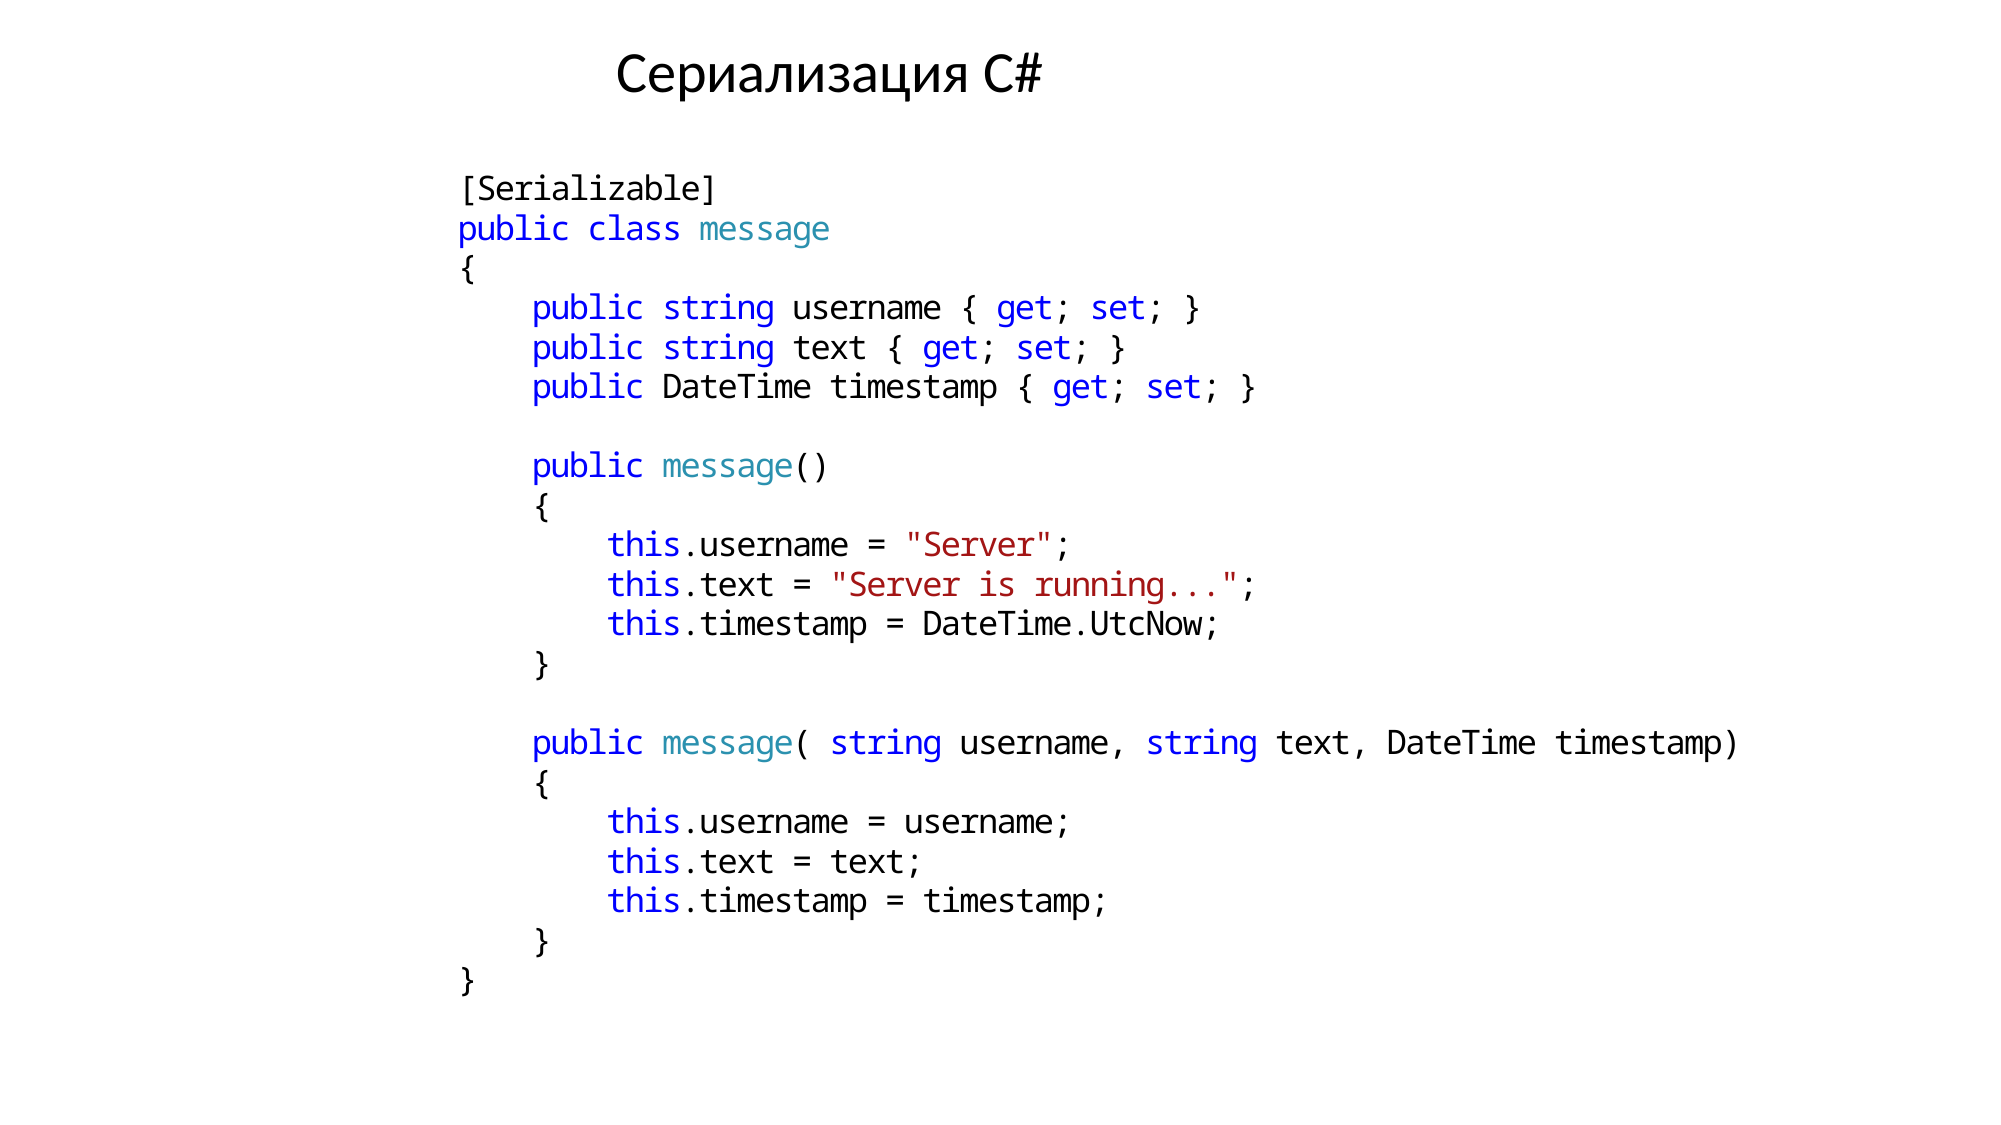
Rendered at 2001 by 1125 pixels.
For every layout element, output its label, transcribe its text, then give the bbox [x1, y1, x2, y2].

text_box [457, 169, 2000, 1125]
list Сериализация С# [601, 34, 2000, 169]
